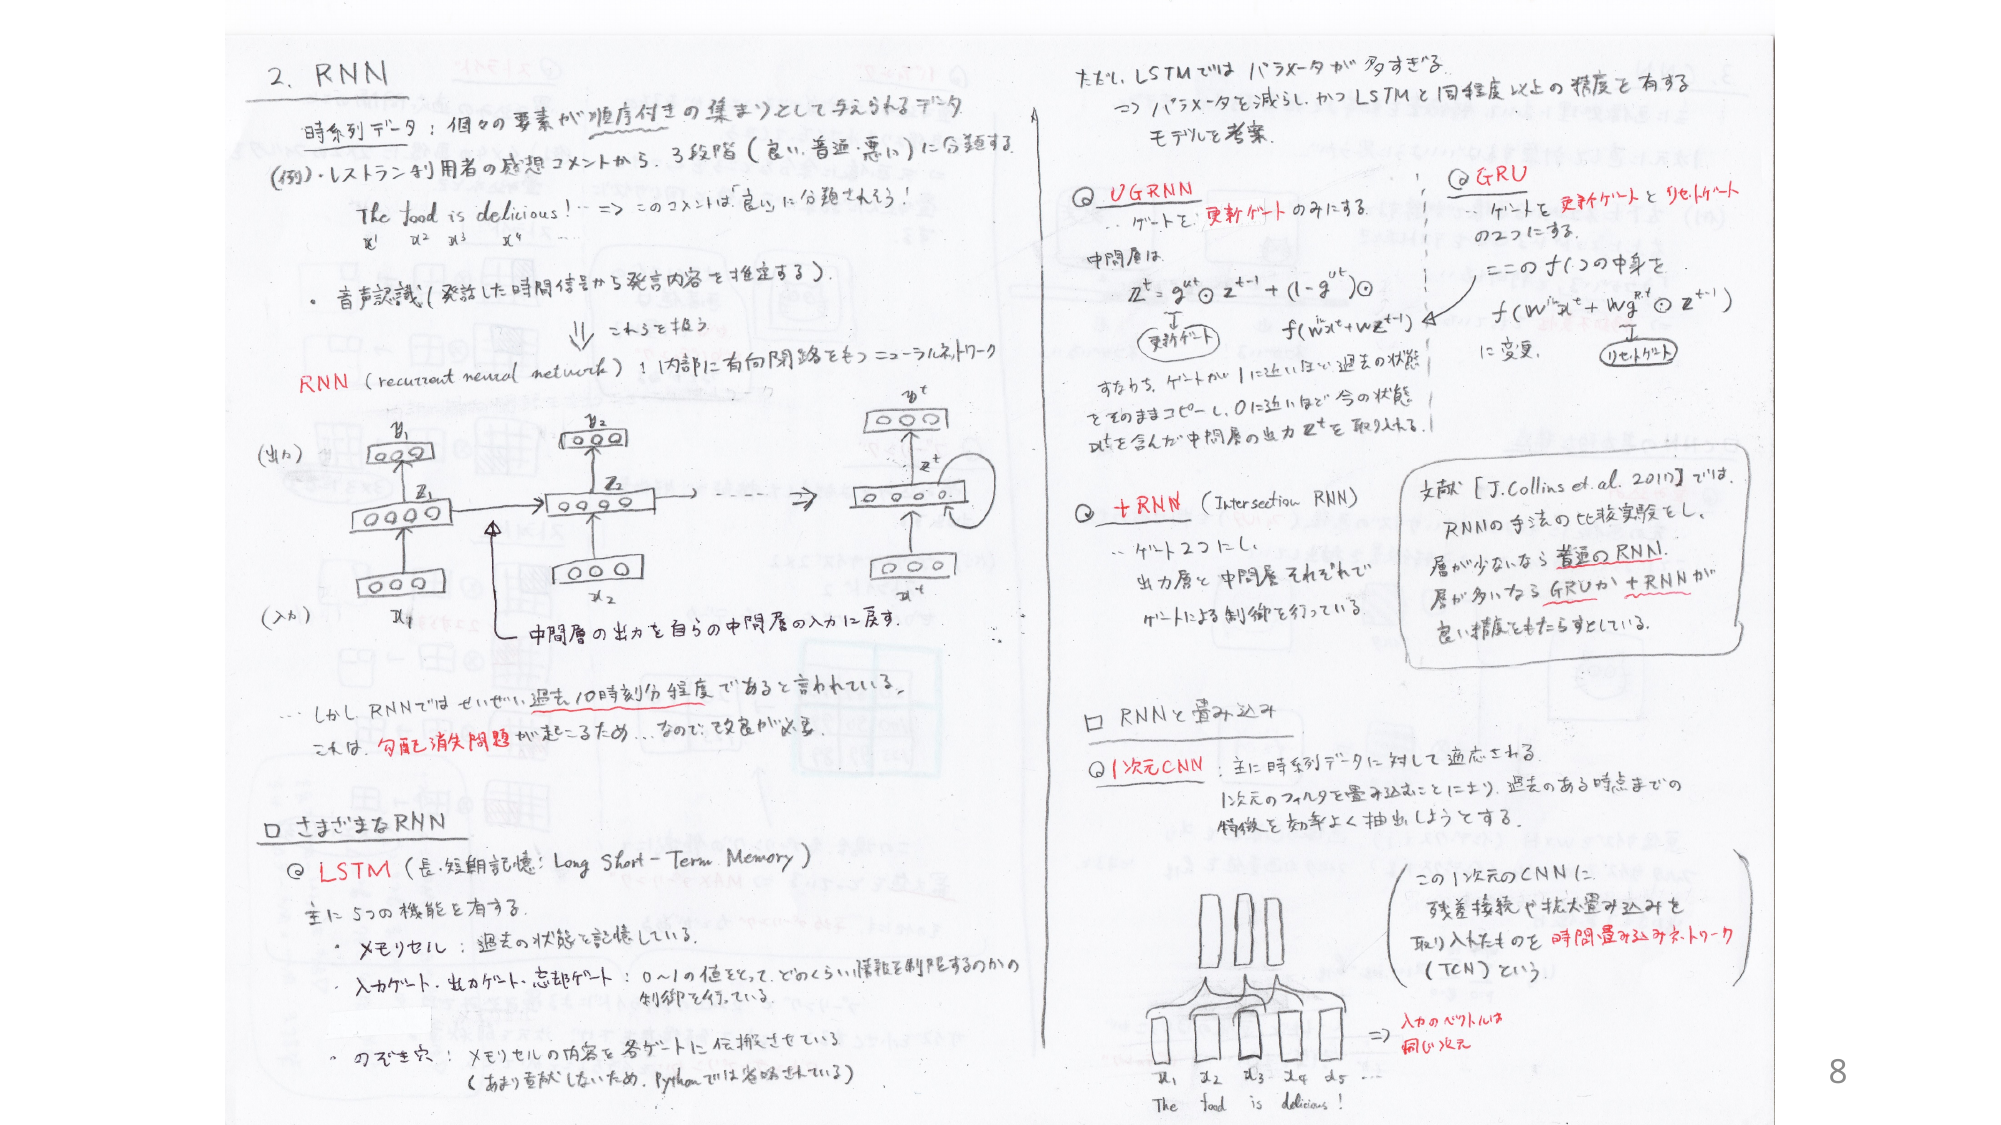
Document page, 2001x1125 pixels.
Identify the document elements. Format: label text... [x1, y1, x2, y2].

picture [225, 0, 1775, 1125]
slide_number 8 [1775, 1042, 1863, 1103]
